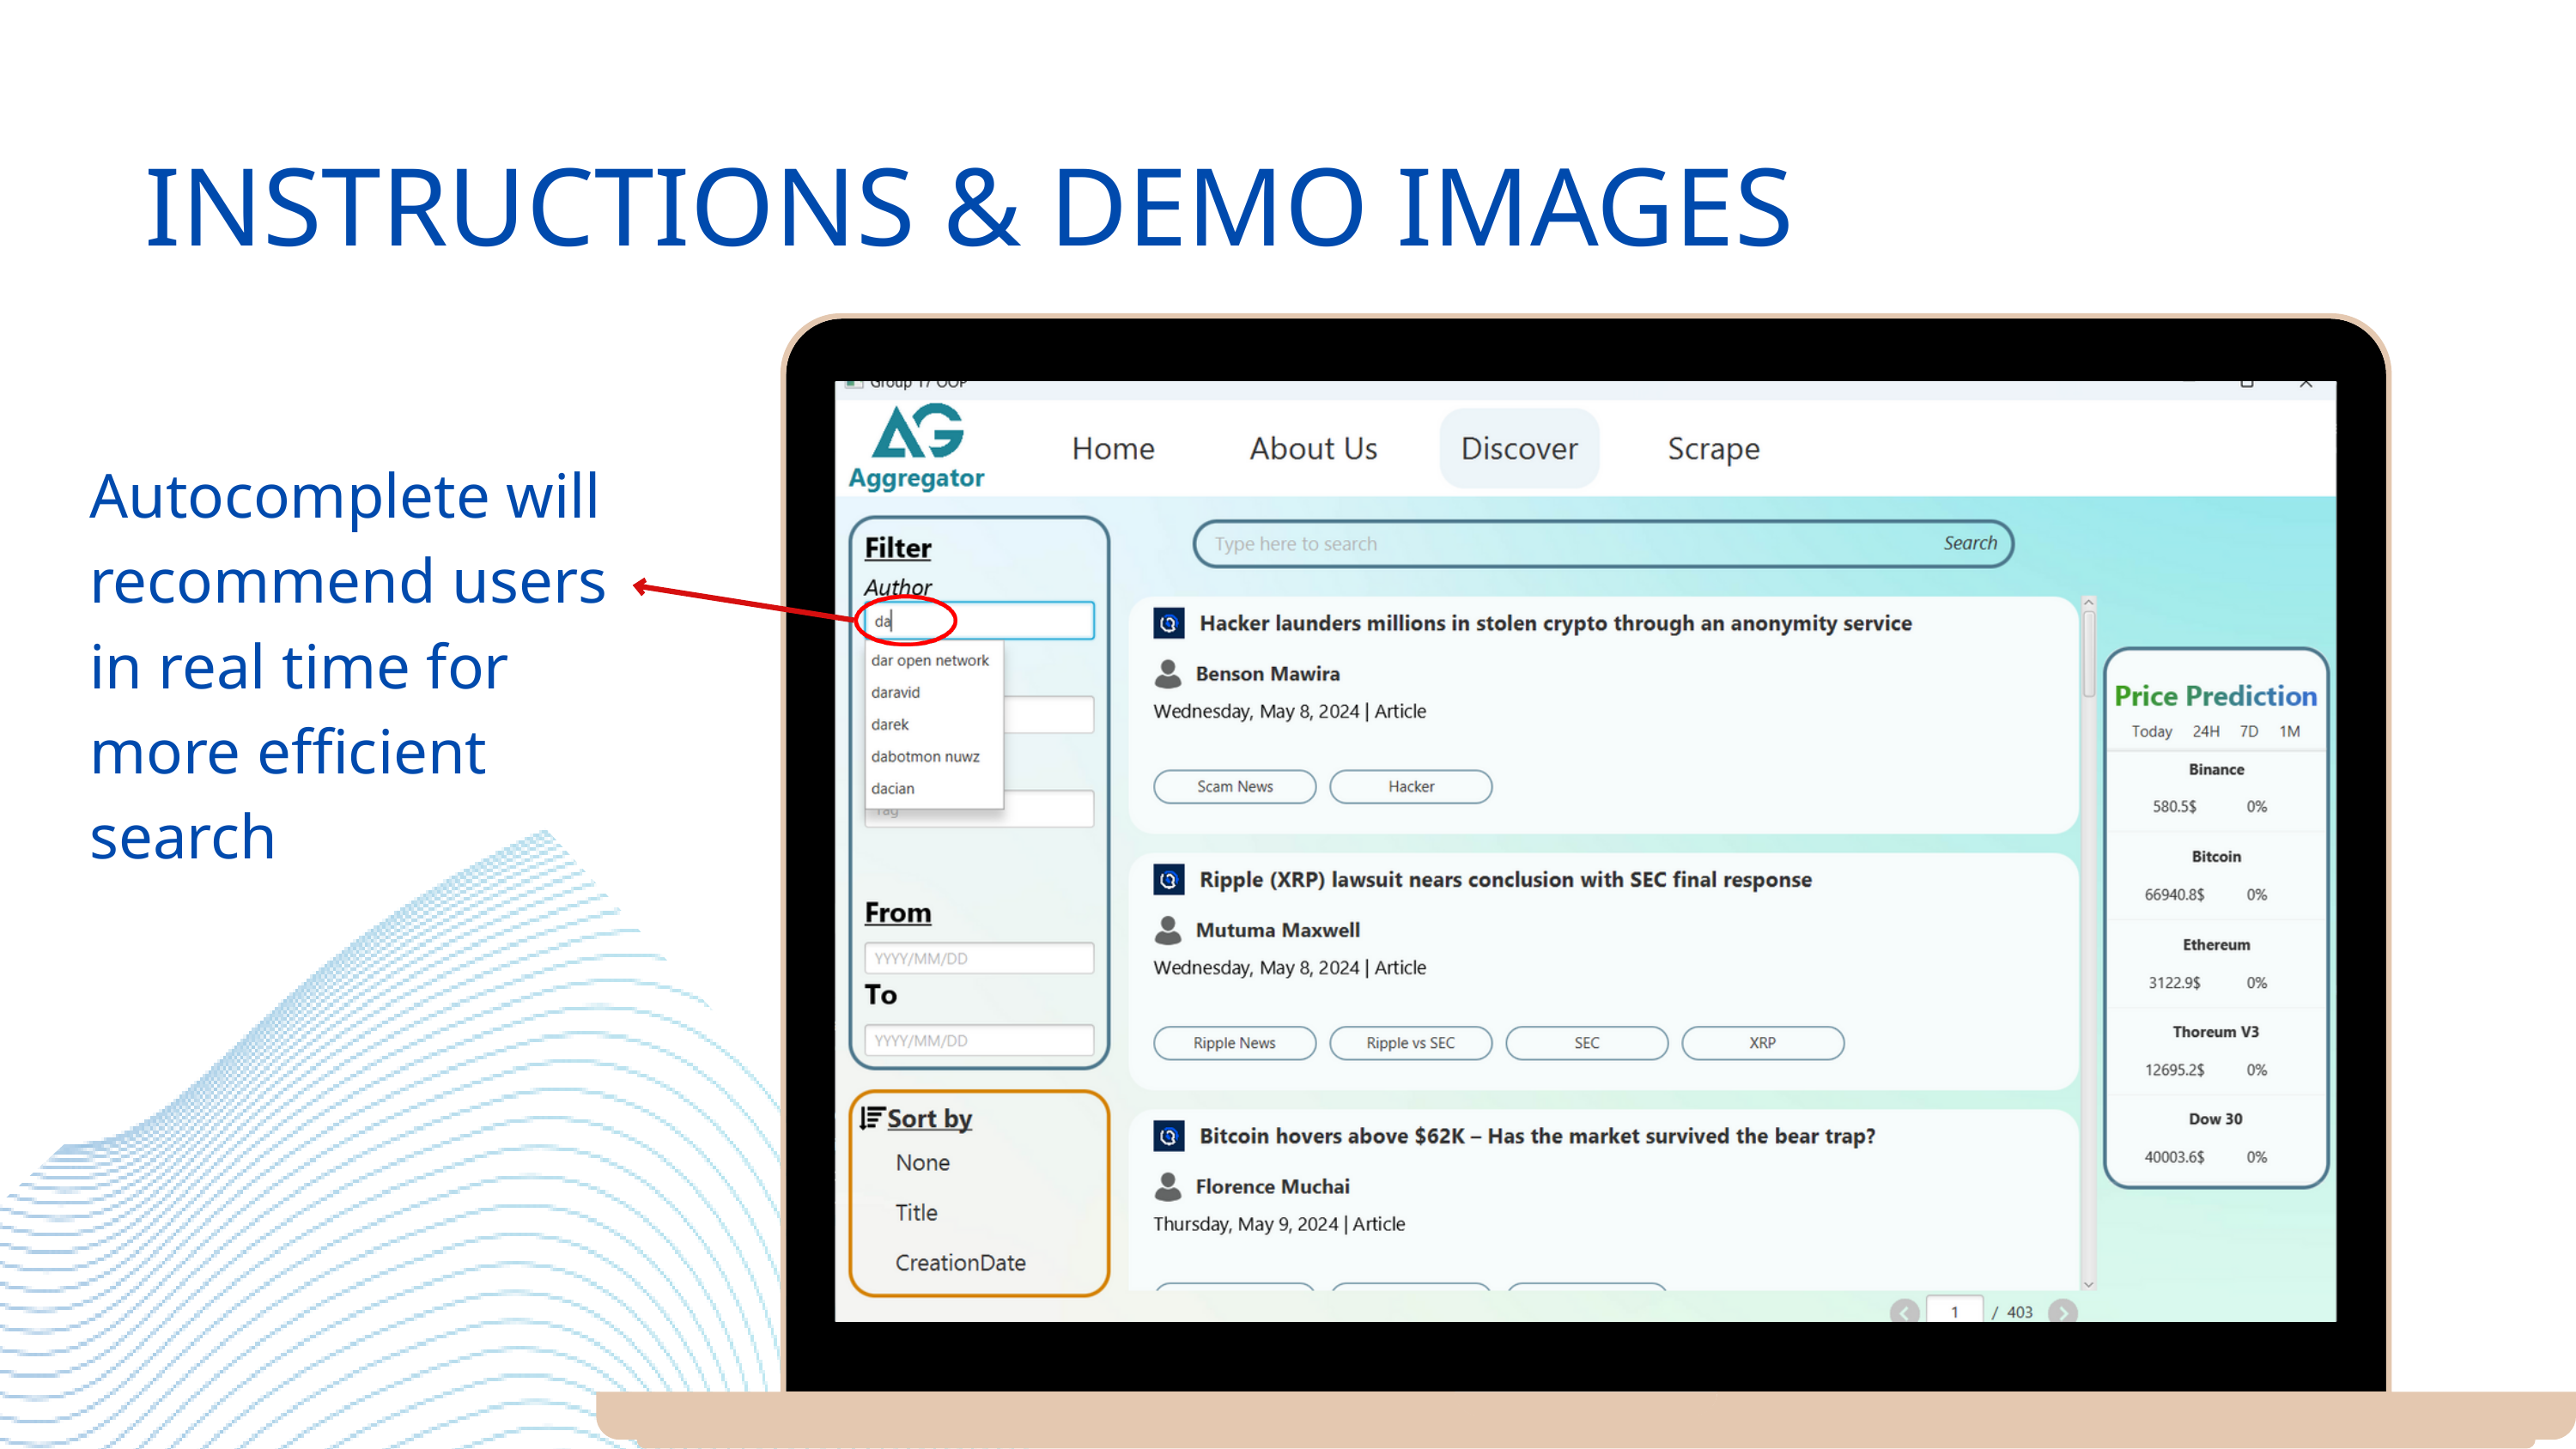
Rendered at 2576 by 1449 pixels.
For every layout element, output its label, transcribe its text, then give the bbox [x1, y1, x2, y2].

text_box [596, 312, 2576, 1449]
text_box INSTRUCTIONS & DEMO IMAGES [144, 159, 2150, 268]
text_box Autocomplete will recommend users in real time for more efficient search [89, 445, 591, 871]
text_box [0, 871, 591, 1449]
